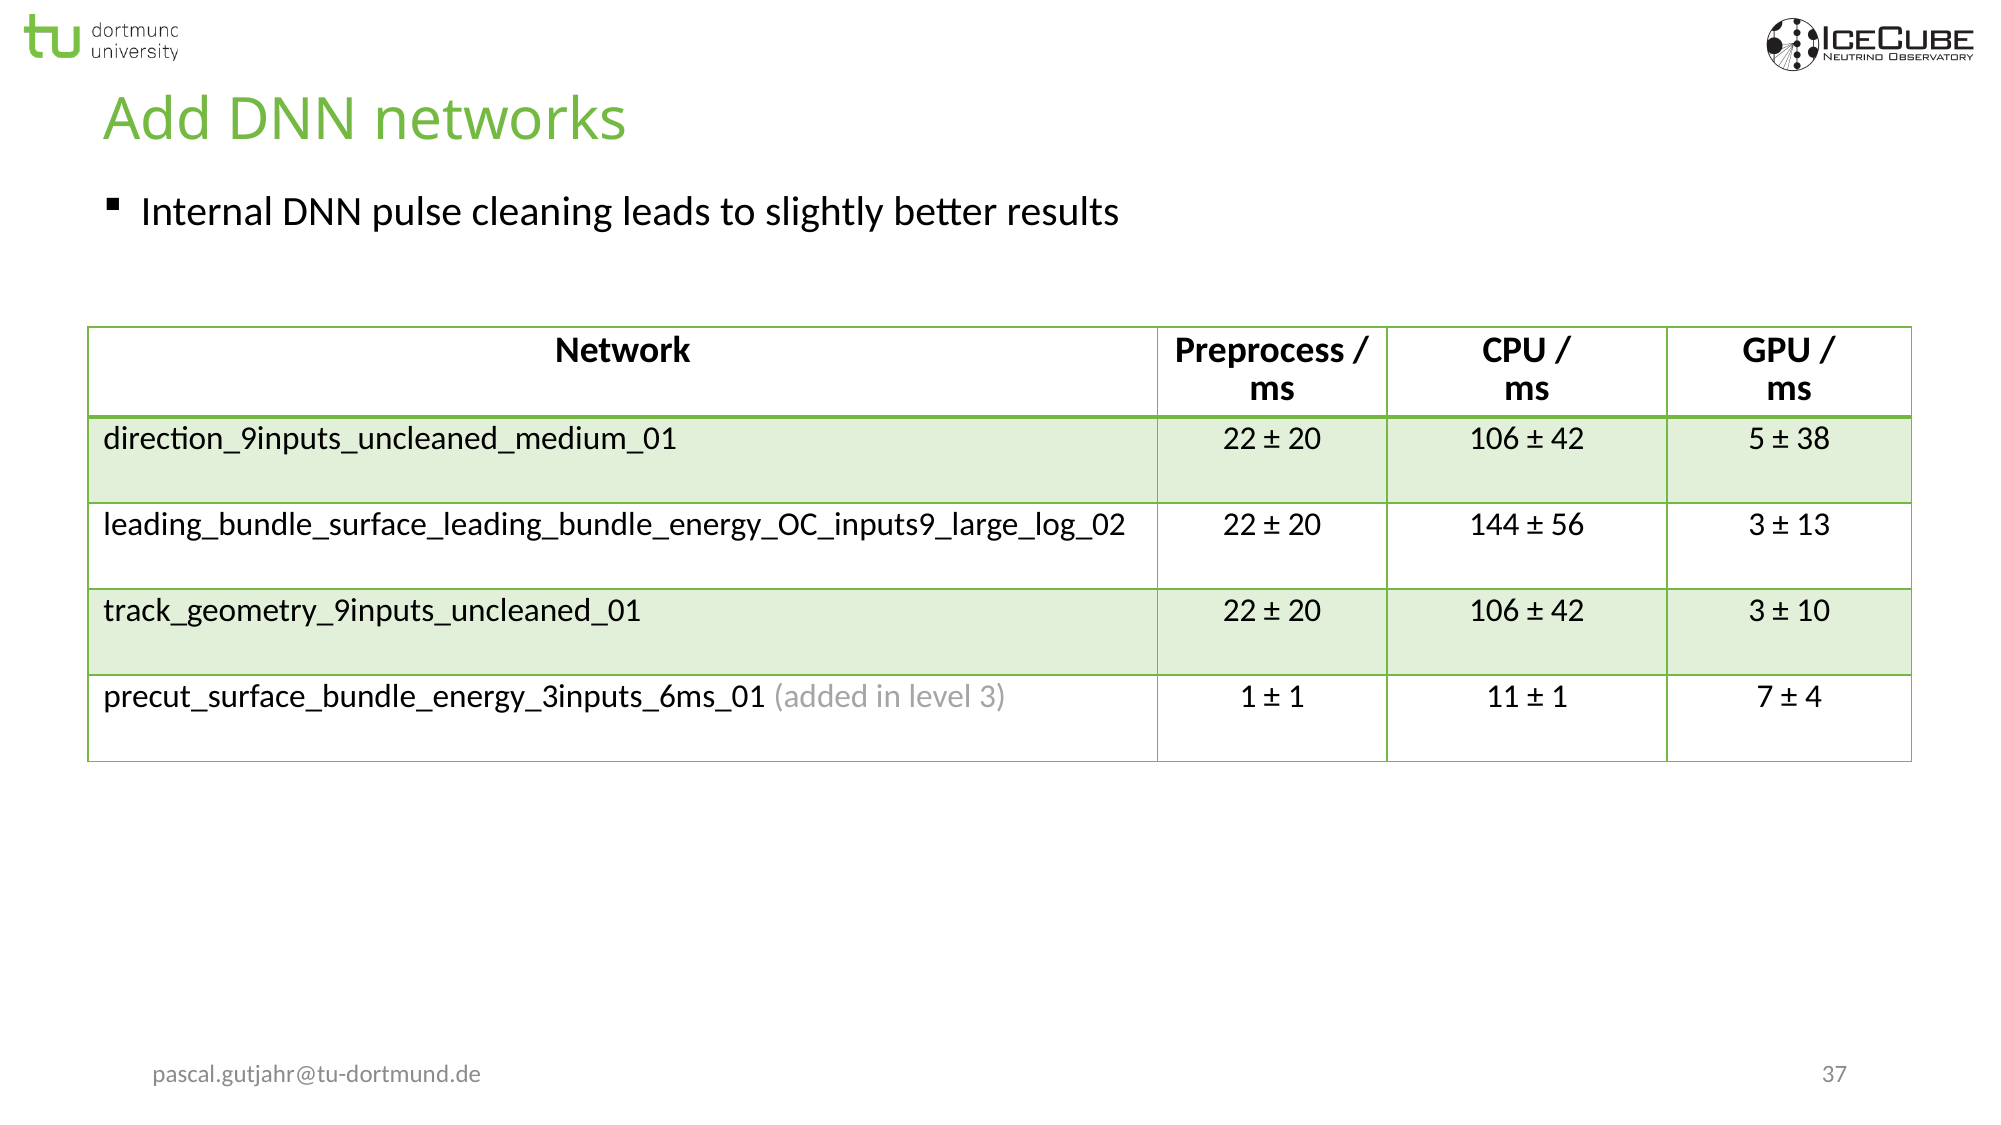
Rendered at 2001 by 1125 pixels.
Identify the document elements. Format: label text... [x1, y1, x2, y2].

table_cell 22 ± 20 [1158, 590, 1386, 674]
table_cell direction_9inputs_uncleaned_medium_01 [89, 419, 1157, 502]
table_cell precut_surface_bundle_energy_3inputs_6ms_01 (added in level 3) [89, 676, 1157, 761]
table_cell track_geometry_9inputs_uncleaned_01 [89, 590, 1157, 674]
table_cell 106 ± 42 [1388, 590, 1666, 674]
table_header Network [89, 328, 1157, 415]
table_cell 3 ± 10 [1668, 590, 1911, 674]
table_cell 22 ± 20 [1158, 419, 1386, 502]
table_cell leading_bundle_surface_leading_bundle_energy_OC_inputs9_large_log_02 [89, 504, 1157, 588]
slide_number pascal.gutjahr@tu-dortmund.de [137, 1042, 588, 1103]
table_cell 11 ± 1 [1388, 676, 1666, 761]
table_cell 3 ± 13 [1668, 504, 1911, 588]
table_header CPU / ms [1388, 328, 1666, 415]
table_cell 106 ± 42 [1388, 419, 1666, 502]
list Internal DNN pulse cleaning leads to slightly better results [88, 181, 1977, 1014]
table_cell 1 ± 1 [1158, 676, 1386, 761]
table_header Preprocess / ms [1158, 328, 1386, 415]
table_header GPU / ms [1668, 328, 1911, 415]
table_cell 22 ± 20 [1158, 504, 1386, 588]
table_cell 7 ± 4 [1668, 676, 1911, 761]
title Add DNN networks [88, 59, 1977, 181]
table_cell 5 ± 38 [1668, 419, 1911, 502]
slide_number 37 [1412, 1042, 1863, 1103]
table_cell 144 ± 56 [1388, 504, 1666, 588]
